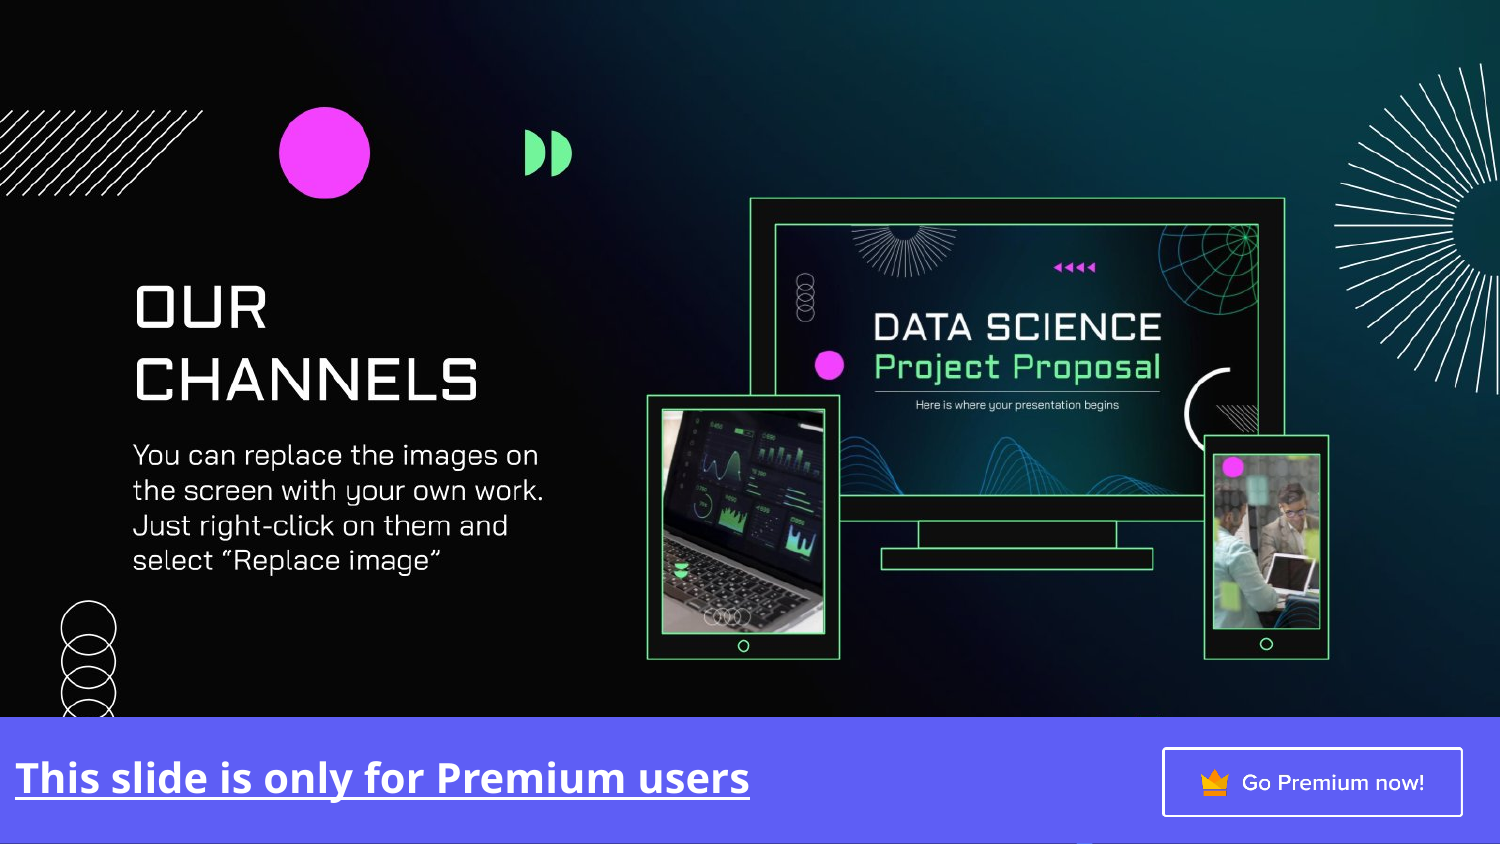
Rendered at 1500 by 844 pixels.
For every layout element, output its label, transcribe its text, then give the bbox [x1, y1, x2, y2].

text_box This slide is only for Premium users [0, 717, 1500, 844]
picture [0, 0, 1500, 717]
picture [1162, 747, 1463, 817]
